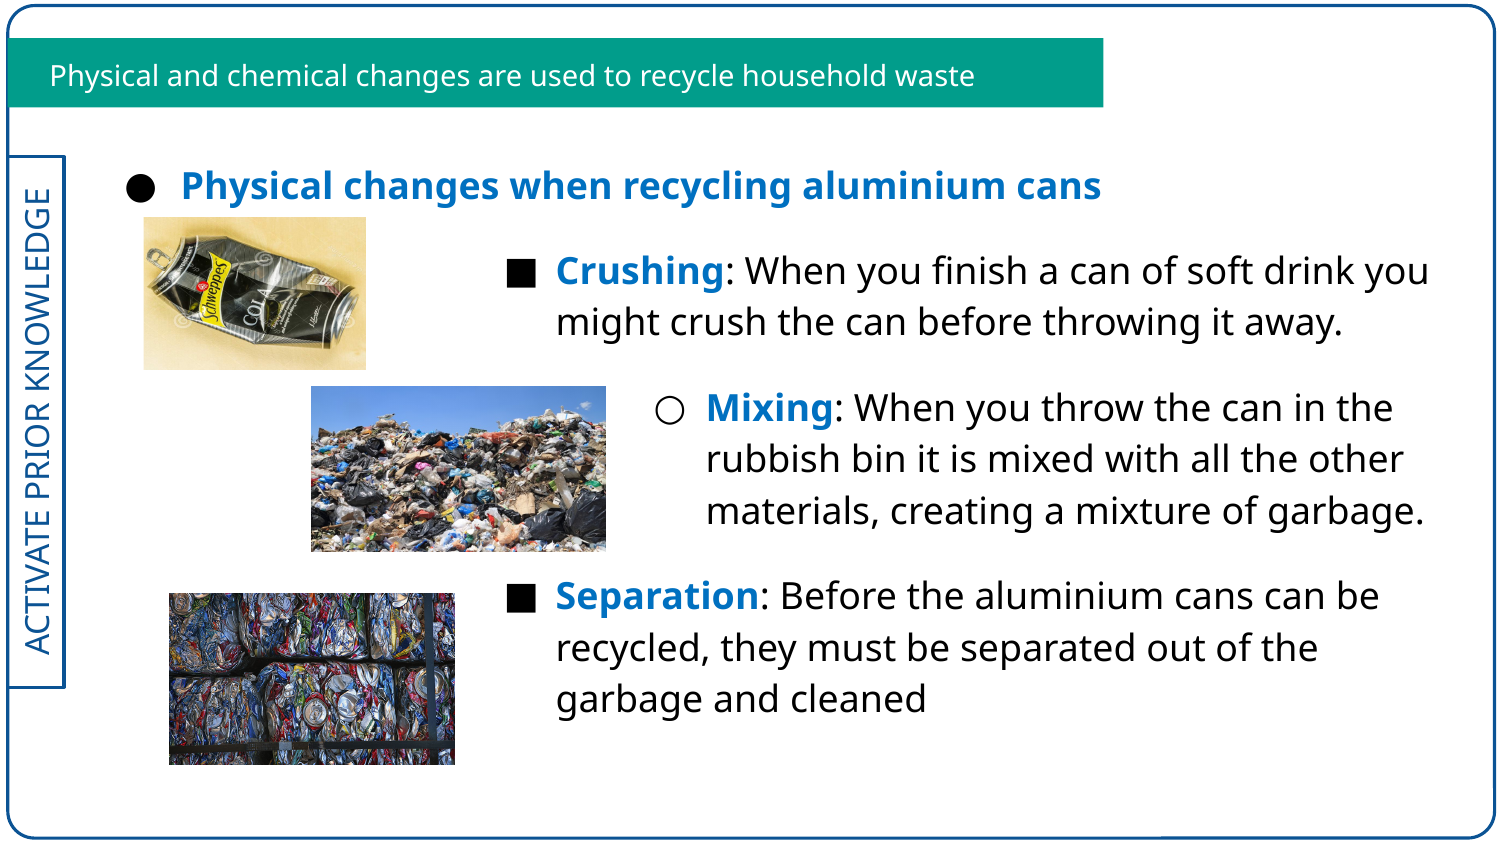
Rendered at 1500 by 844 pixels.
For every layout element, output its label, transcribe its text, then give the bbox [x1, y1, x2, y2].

list Physical changes when recycling aluminium cans Crushing: When you finish a can of soft drink you might crush the can before throwing it away. Mixing: When you throw the can in the rubbish bin it is mixed with all the other materials, creating a mixture of garbage. Separation: Before the aluminium cans can be recycled, they must be separated out of the garbage and cleaned [90, 139, 1490, 807]
picture [143, 182, 606, 552]
subtitle Physical and chemical changes are used to recycle household waste [15, 43, 1097, 101]
picture [169, 593, 455, 765]
